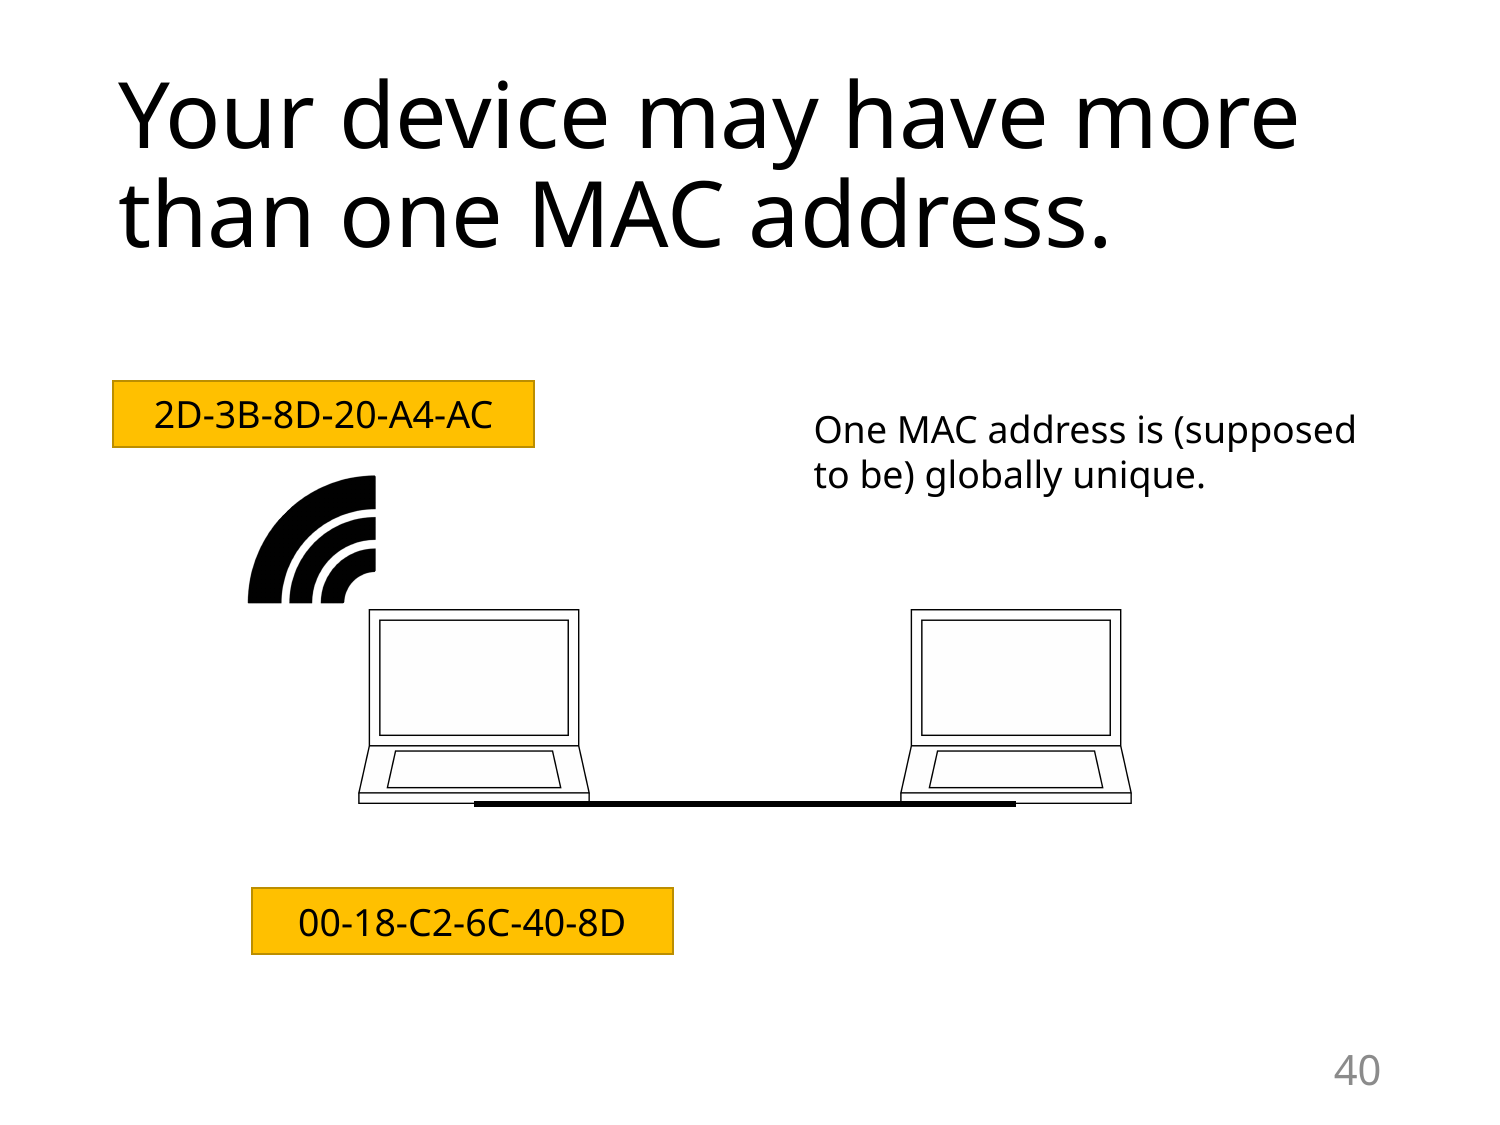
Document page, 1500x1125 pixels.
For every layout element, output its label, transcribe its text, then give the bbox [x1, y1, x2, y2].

picture [358, 609, 590, 804]
text_box 2D-3B-8D-20-A4-AC [112, 380, 535, 448]
text_box 00-18-C2-6C-40-8D [251, 887, 674, 955]
picture [222, 450, 422, 650]
picture [900, 609, 1132, 804]
slide_number 40 [1296, 1042, 1397, 1103]
text_box One MAC address is (supposed to be) globally unique. [798, 398, 1390, 504]
title Your device may have more than one MAC address. [103, 59, 1397, 278]
